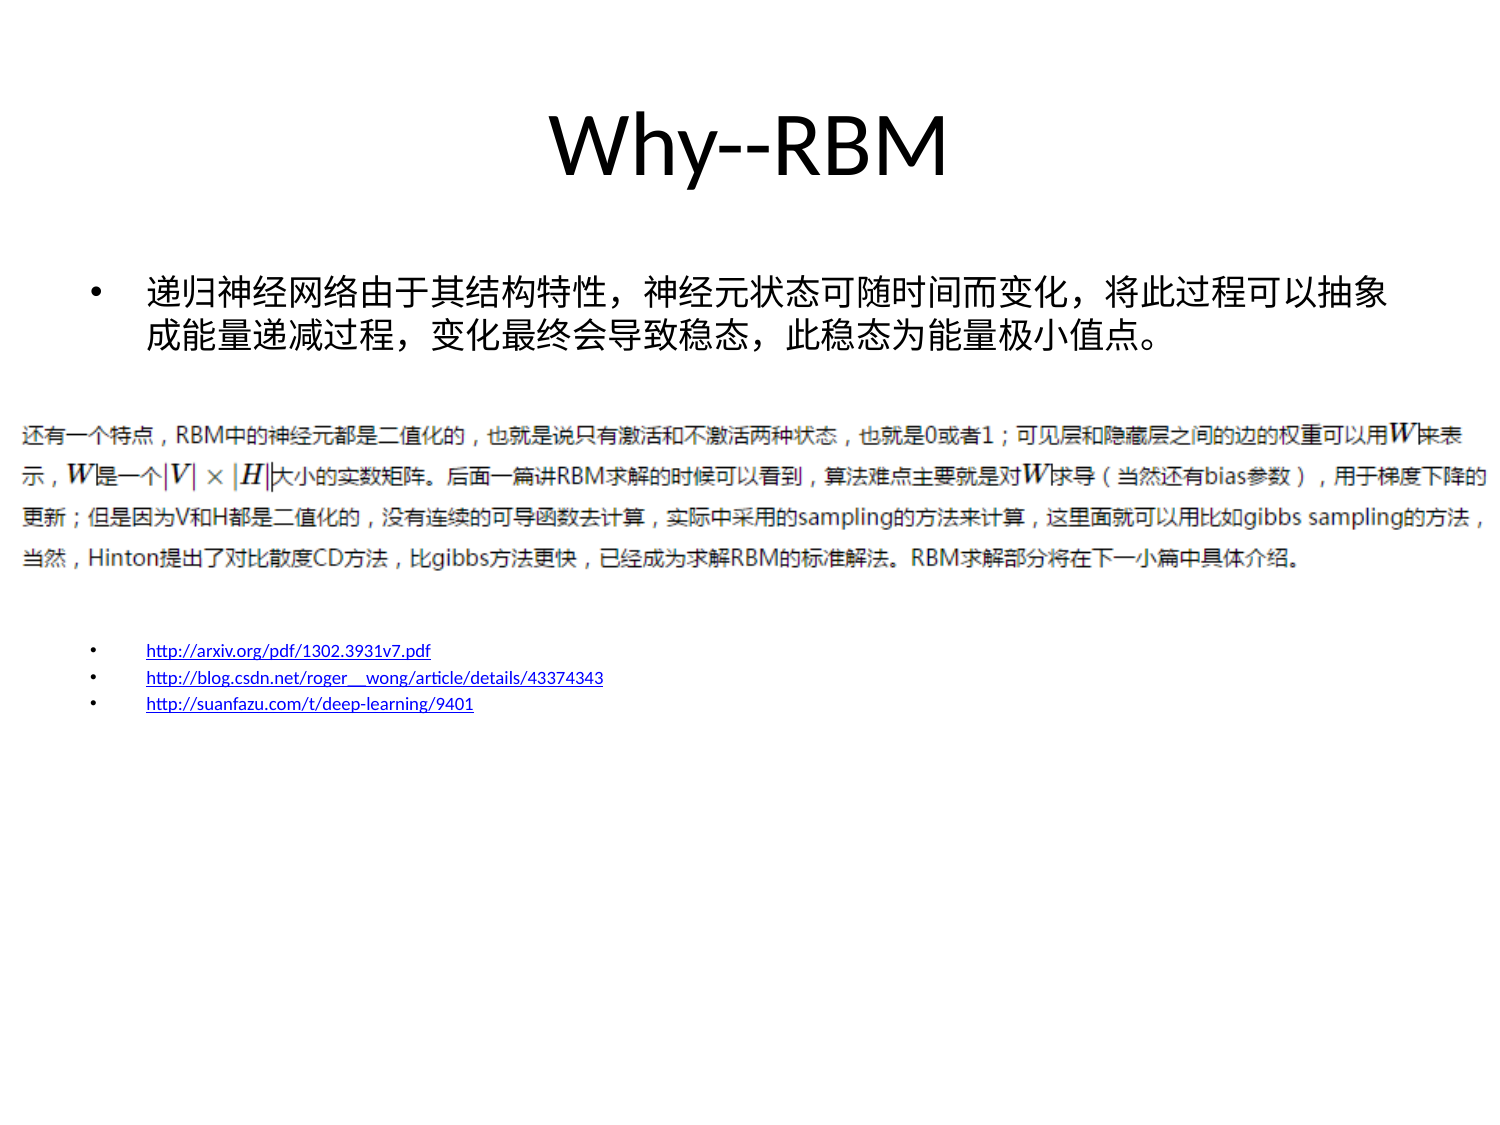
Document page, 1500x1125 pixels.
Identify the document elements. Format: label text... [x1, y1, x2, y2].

list 递归神经网络由于其结构特性，神经元状态可随时间而变化，将此过程可以抽象成能量递减过程，变化最终会导致稳态，此稳态为能量极小值点。 http://arxiv.org/pdf/1302.3931v7.pdf http://blog.csdn.net/roger__wong/article/details/43374343 http://suanfazu.com/t/deep-learning/9401 [75, 262, 1425, 410]
list 递归神经网络由于其结构特性，神经元状态可随时间而变化，将此过程可以抽象成能量递减过程，变化最终会导致稳态，此稳态为能量极小值点。 http://arxiv.org/pdf/1302.3931v7.pdf http://blog.csdn.net/roger__wong/article/details/43374343 http://suanfazu.com/t/deep-learning/9401 [75, 593, 1425, 1005]
picture [19, 412, 1500, 585]
title Why--RBM [75, 45, 1425, 233]
